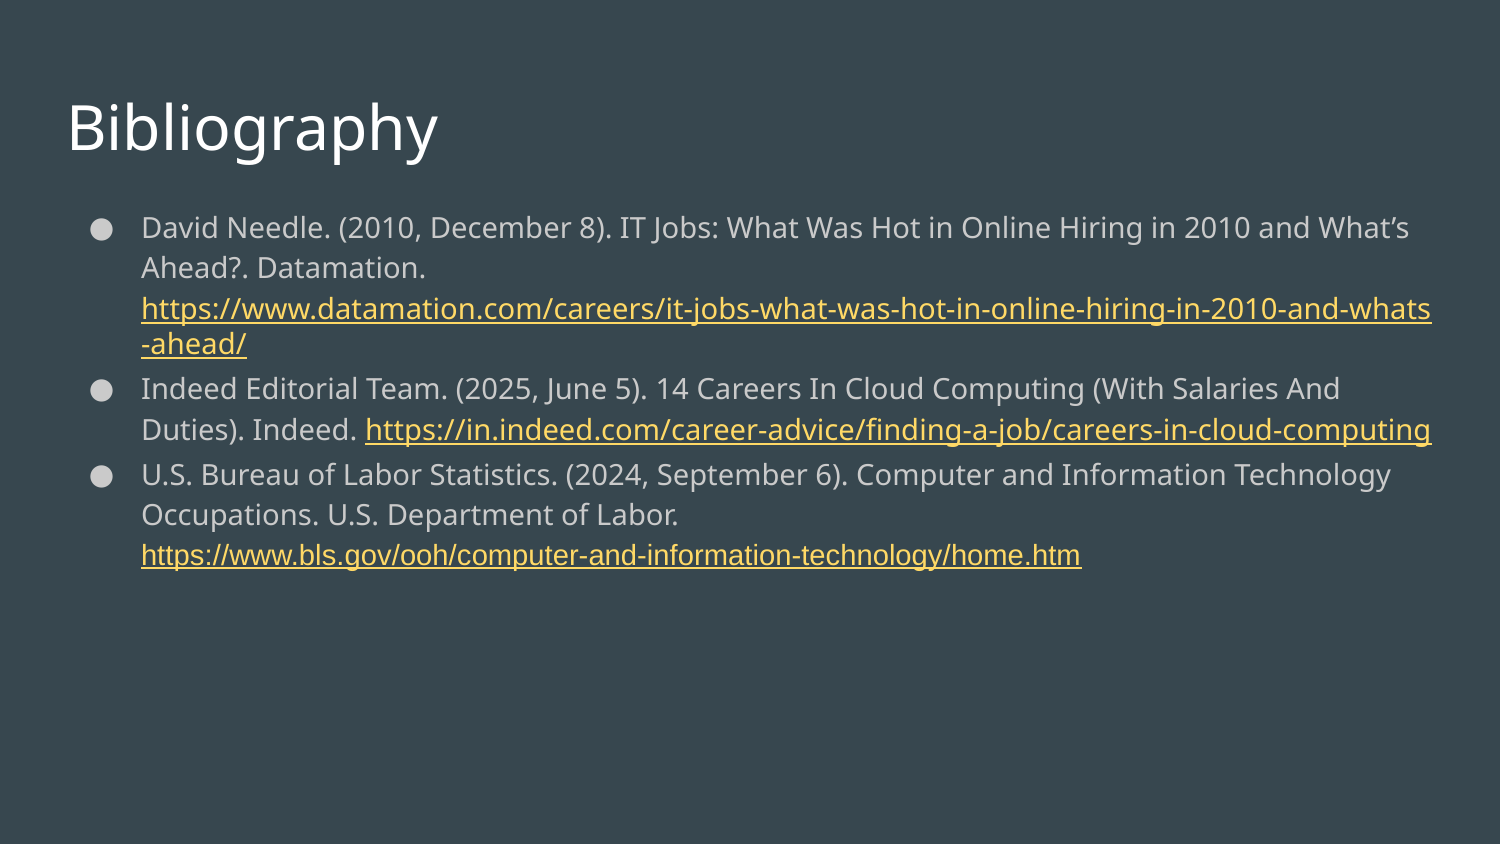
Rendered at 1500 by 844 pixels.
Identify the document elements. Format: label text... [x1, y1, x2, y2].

title Bibliography [51, 72, 1449, 167]
list David Needle. (2010, December 8). IT Jobs: What Was Hot in Online Hiring in 2010 and What’s Ahead?. Datamation. https://www.datamation.com/careers/it-jobs-what-was-hot-in-online-hiring-in-2010-and-whats-ahead/ Indeed Editorial Team. (2025, June 5). 14 Careers In Cloud Computing (With Salaries And Duties). Indeed. https://in.indeed.com/career-advice/finding-a-job/careers-in-cloud-computing U.S. Bureau of Labor Statistics. (2024, September 6). Computer and Information Technology Occupations. U.S. Department of Labor. https://www.bls.gov/ooh/computer-and-information-technology/home.htm [51, 189, 1449, 750]
